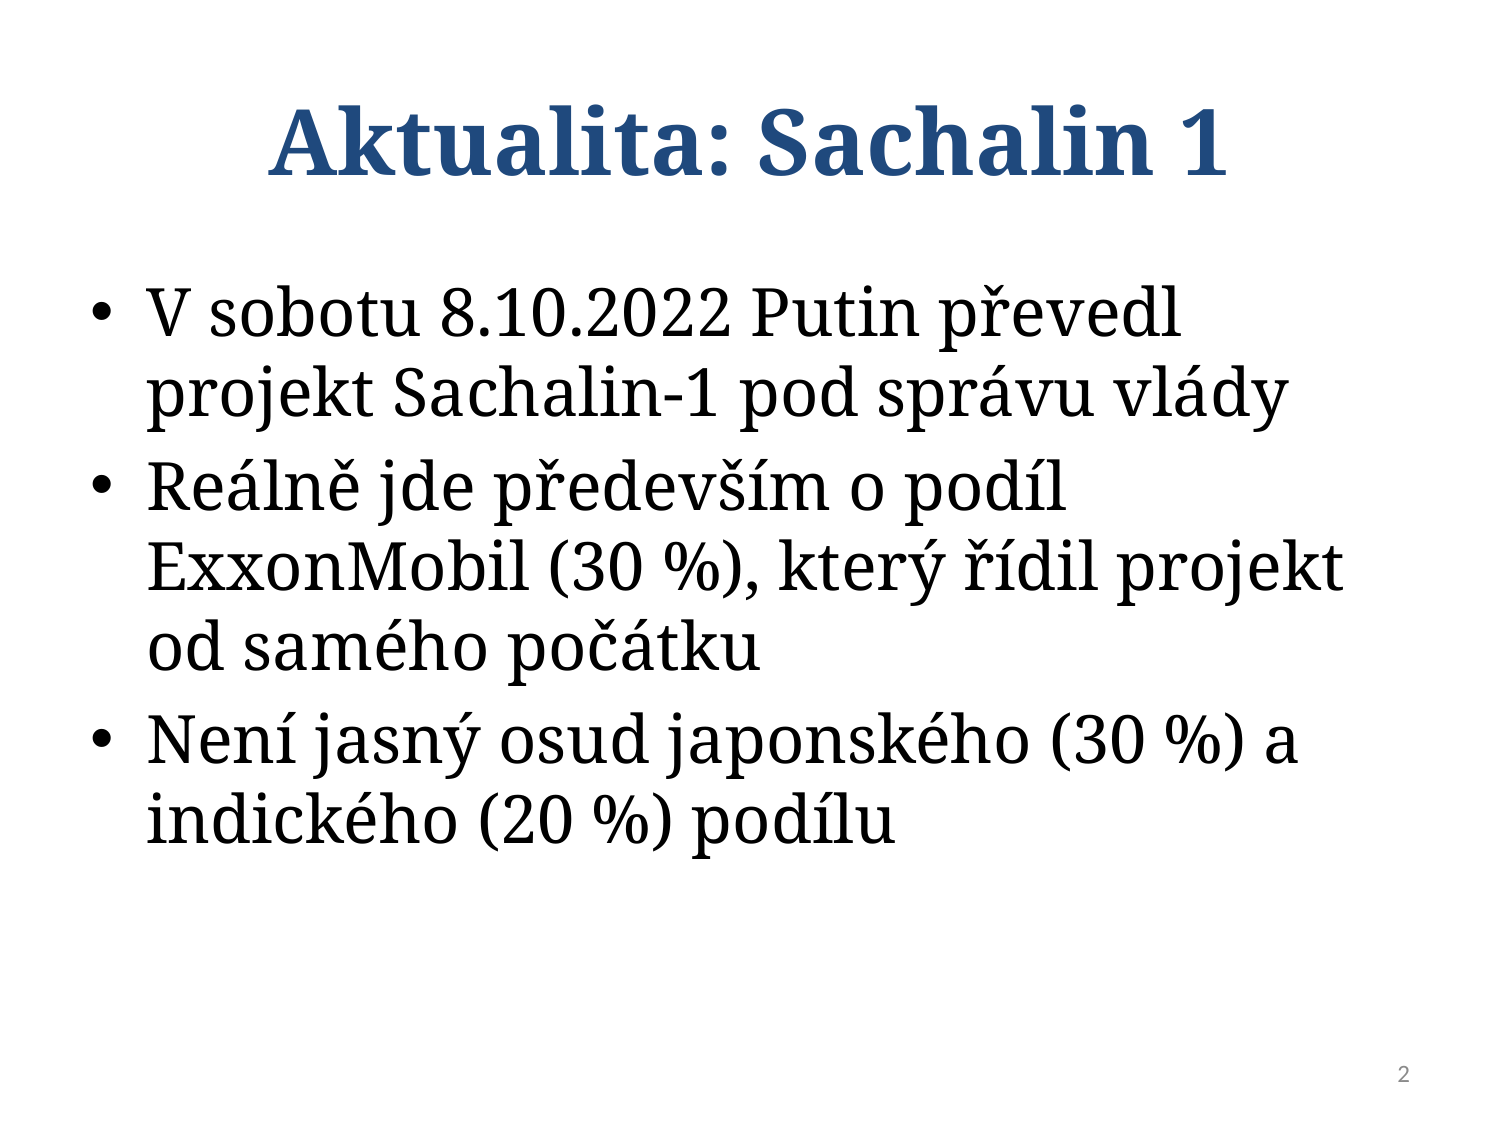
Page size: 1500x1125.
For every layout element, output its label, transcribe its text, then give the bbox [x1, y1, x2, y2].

title Aktualita: Sachalin 1 [75, 45, 1425, 233]
slide_number 2 [1074, 1042, 1425, 1103]
list V sobotu 8.10.2022 Putin převedl projekt Sachalin-1 pod správu vlády Reálně jde především o podíl ExxonMobil (30 %), který řídil projekt od samého počátku Není jasný osud japonského (30 %) a indického (20 %) podílu [75, 262, 1425, 1005]
